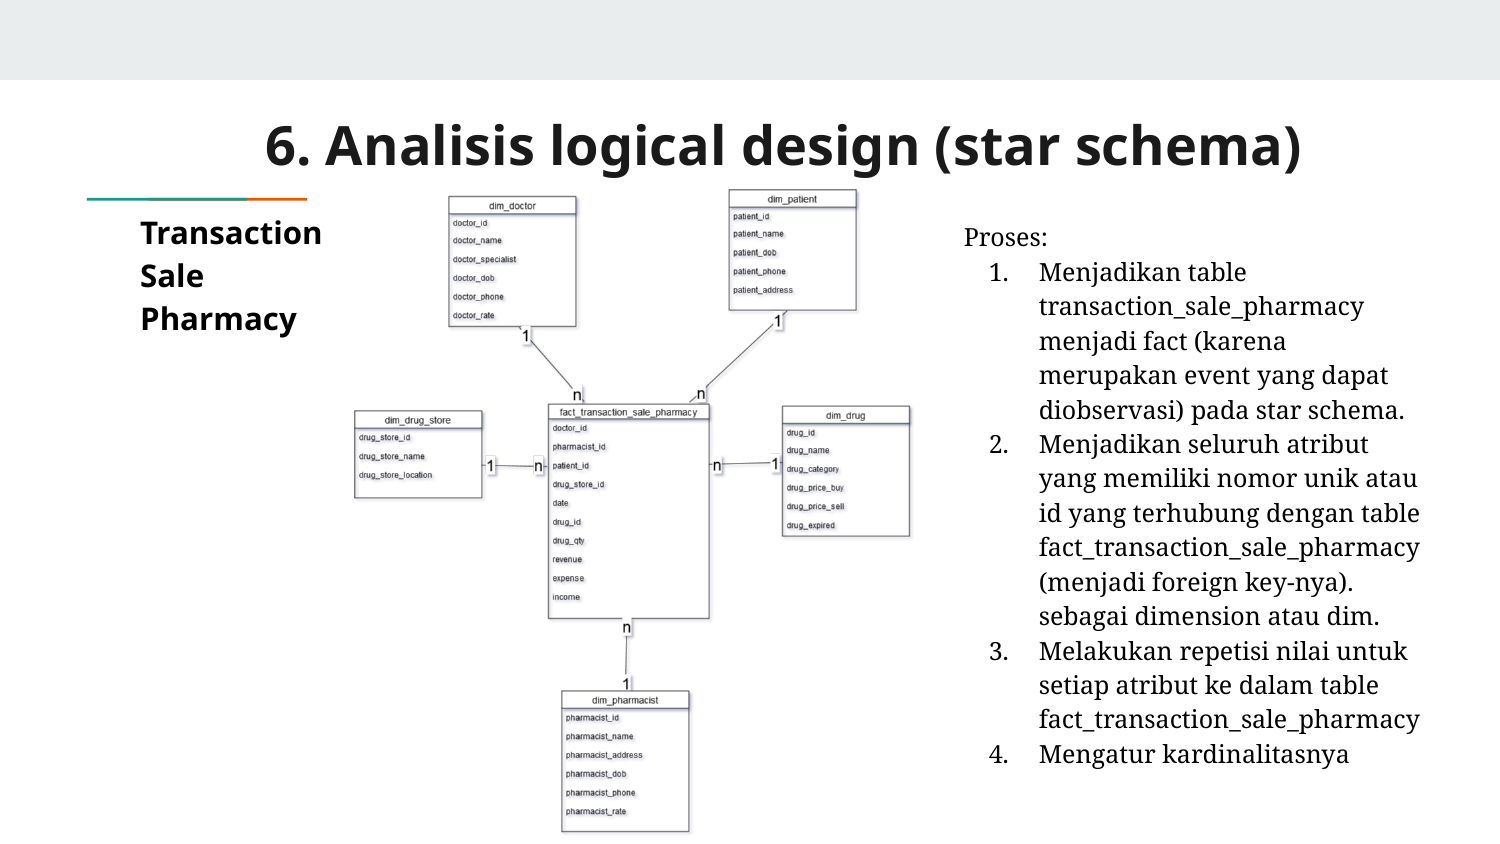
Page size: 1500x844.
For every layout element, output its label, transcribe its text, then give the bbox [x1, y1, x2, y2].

title 6. Analisis logical design (star schema) [56, 96, 1319, 185]
text_box Proses: Menjadikan table transaction_sale_pharmacy menjadi fact (karena merupakan event yang dapat diobservasi) pada star schema. Menjadikan seluruh atribut yang memiliki nomor unik atau id yang terhubung dengan table fact_transaction_sale_pharmacy (menjadi foreign key-nya). sebagai dimension atau dim. Melakukan repetisi nilai untuk setiap atribut ke dalam table fact_transaction_sale_pharmacy Mengatur kardinalitasnya [921, 202, 1446, 829]
title Transaction Sale Pharmacy [0, 192, 350, 361]
picture [354, 189, 917, 842]
